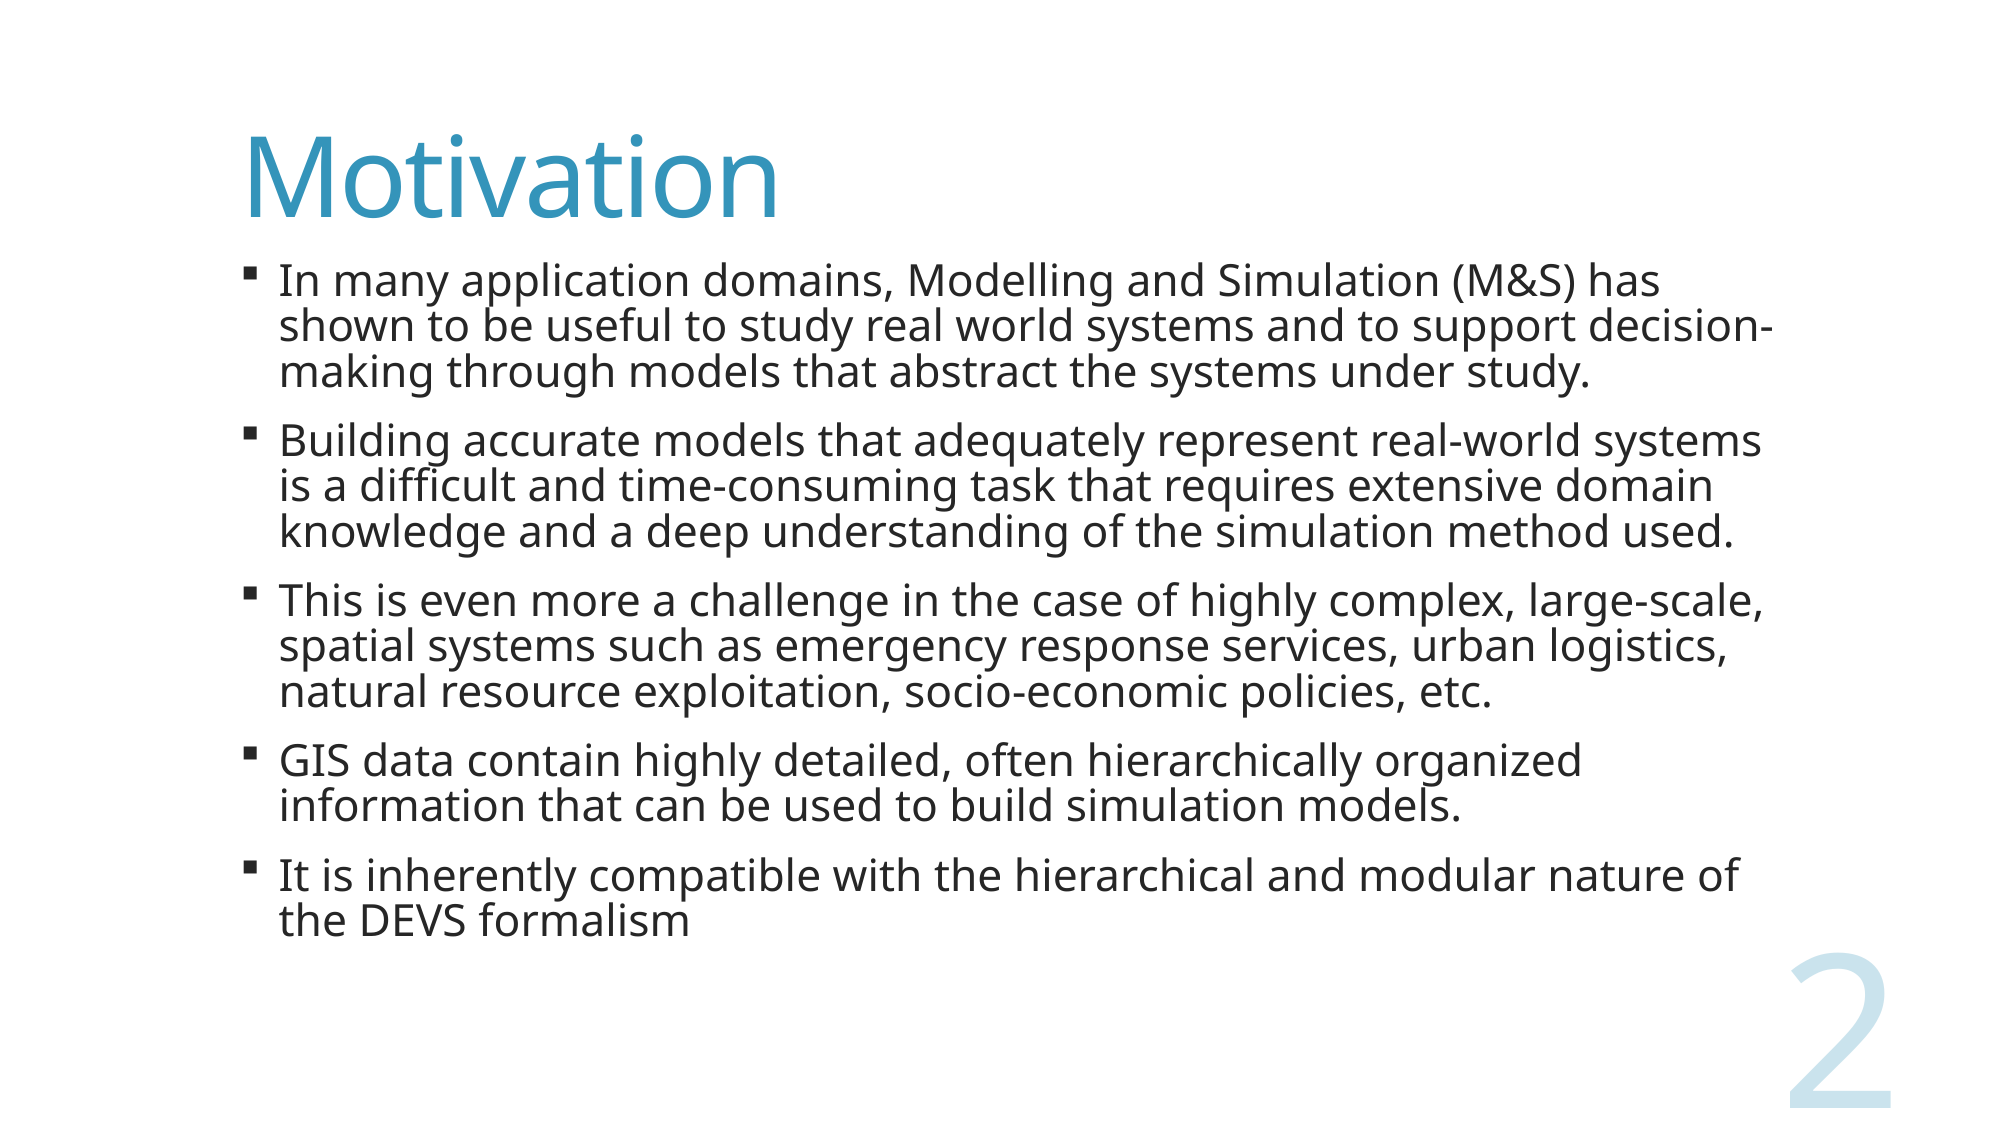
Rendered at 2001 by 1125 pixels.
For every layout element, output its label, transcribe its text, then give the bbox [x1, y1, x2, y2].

title Motivation [225, 112, 1800, 252]
list In many application domains, Modelling and Simulation (M&S) has shown to be useful to study real world systems and to support decision-making through models that abstract the systems under study. Building accurate models that adequately represent real-world systems is a difficult and time-consuming task that requires extensive domain knowledge and a deep understanding of the simulation method used. This is even more a challenge in the case of highly complex, large-scale, spatial systems such as emergency response services, urban logistics, natural resource exploitation, socio-economic policies, etc. GIS data contain highly detailed, often hierarchically organized information that can be used to build simulation models. It is inherently compatible with the hierarchical and modular nature of the DEVS formalism [225, 252, 1800, 963]
slide_number 2 [1437, 963, 1918, 1125]
